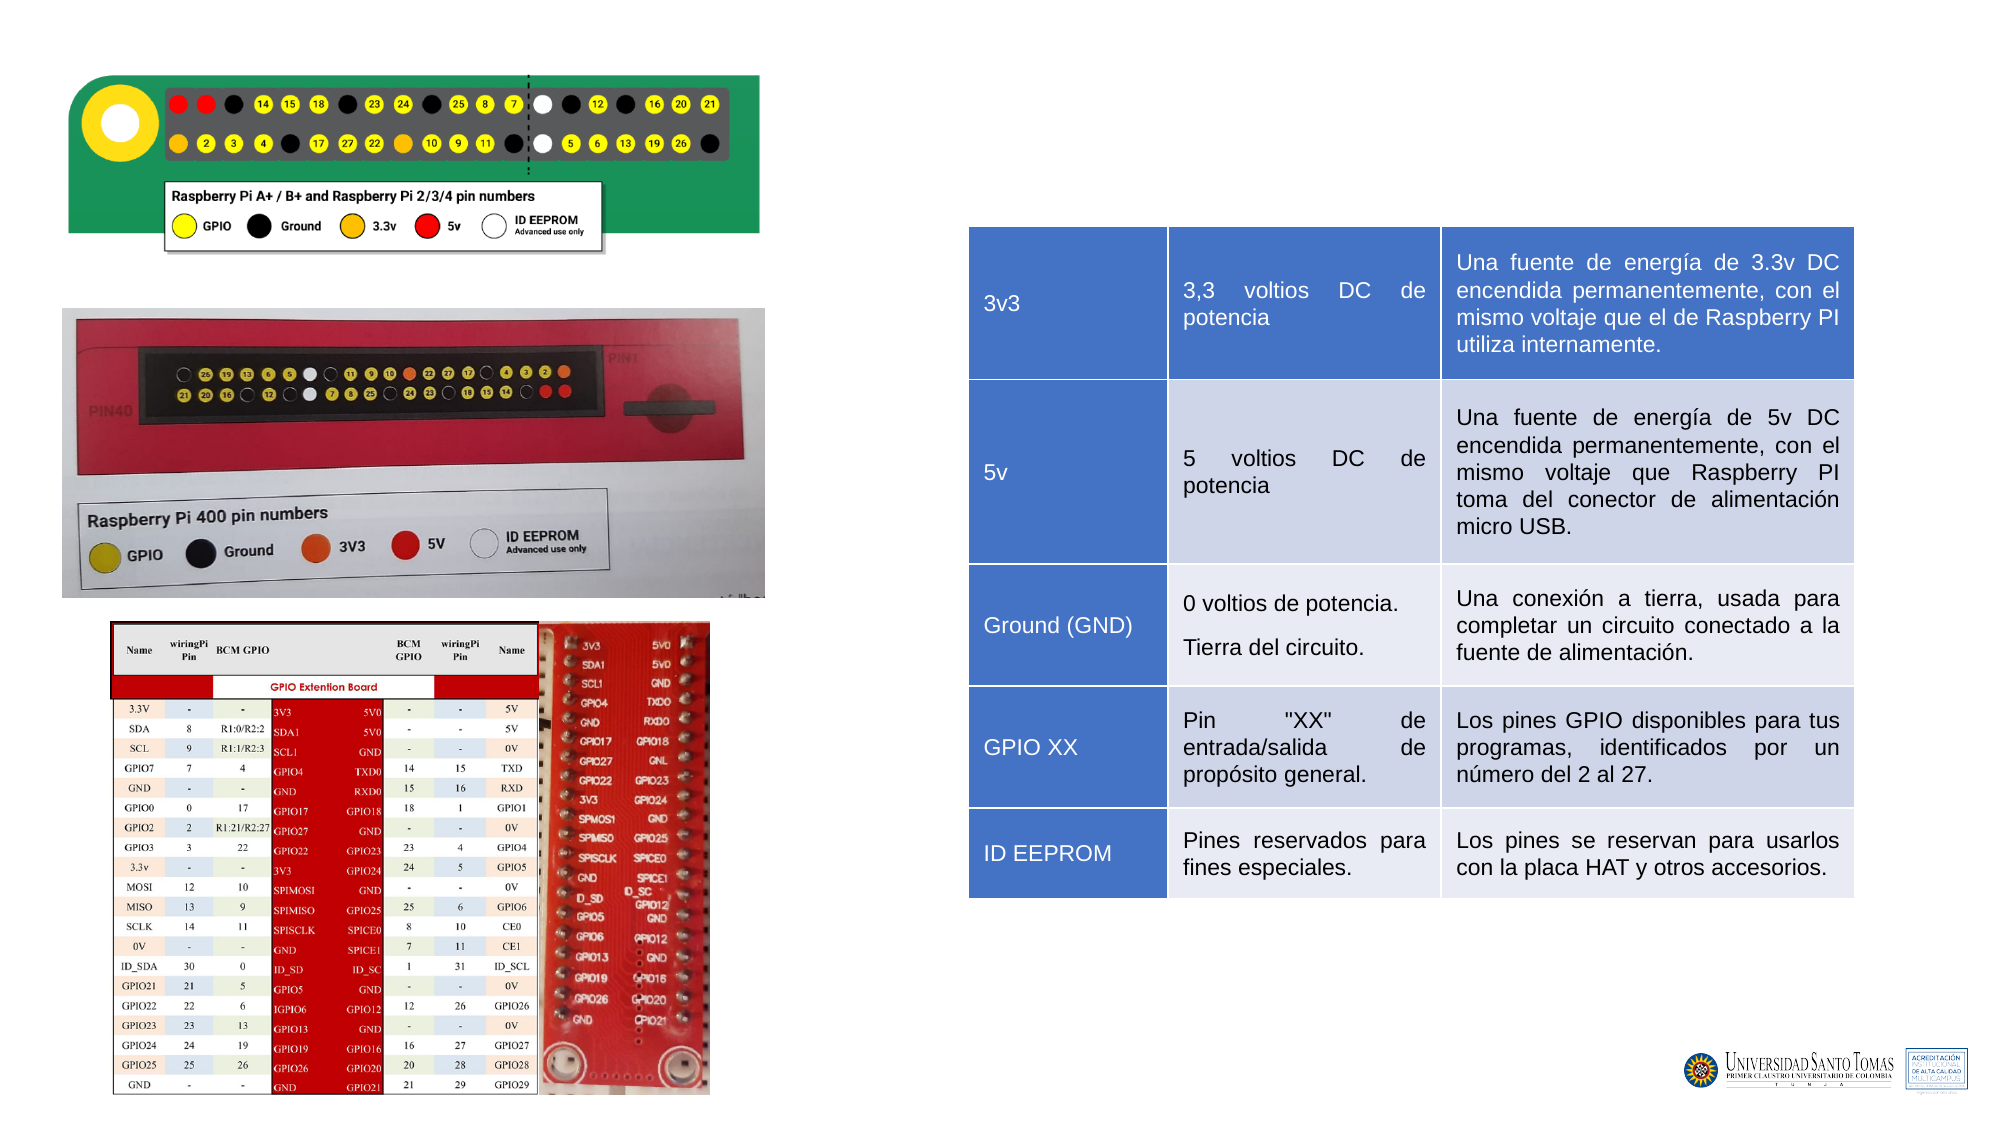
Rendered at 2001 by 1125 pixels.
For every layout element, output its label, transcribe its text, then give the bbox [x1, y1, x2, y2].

table_cell 0 voltios de potencia. Tierra del circuito. [1169, 565, 1440, 685]
table_header 3,3 voltios DC de potencia [1169, 227, 1440, 379]
table_cell 5 voltios DC de potencia [1169, 380, 1440, 563]
table_cell 5v [969, 380, 1167, 563]
picture [62, 308, 765, 598]
picture [109, 620, 710, 1095]
table_cell Una conexión a tierra, usada para completar un circuito conectado a la fuente de alimentación. [1442, 565, 1854, 685]
table_cell ID EEPROM [969, 809, 1167, 898]
table_header 3v3 [969, 227, 1167, 379]
table_cell Los pines GPIO disponibles para tus programas, identificados por un número del 2 al 27. [1442, 687, 1854, 807]
table_cell Una fuente de energía de 5v DC encendida permanentemente, con el mismo voltaje que Raspberry PI toma del conector de alimentación micro USB. [1442, 380, 1854, 563]
picture [1683, 1048, 1968, 1095]
table_cell GPIO XX [969, 687, 1167, 807]
table_header Una fuente de energía de 3.3v DC encendida permanentemente, con el mismo voltaje que el de Raspberry PI utiliza internamente. [1442, 227, 1854, 379]
picture [62, 67, 765, 258]
table_cell Ground (GND) [969, 565, 1167, 685]
table_cell Pin "XX" de entrada/salida de propósito general. [1169, 687, 1440, 807]
table_cell Pines reservados para fines especiales. [1169, 809, 1440, 898]
table_cell Los pines se reservan para usarlos con la placa HAT y otros accesorios. [1442, 809, 1854, 898]
